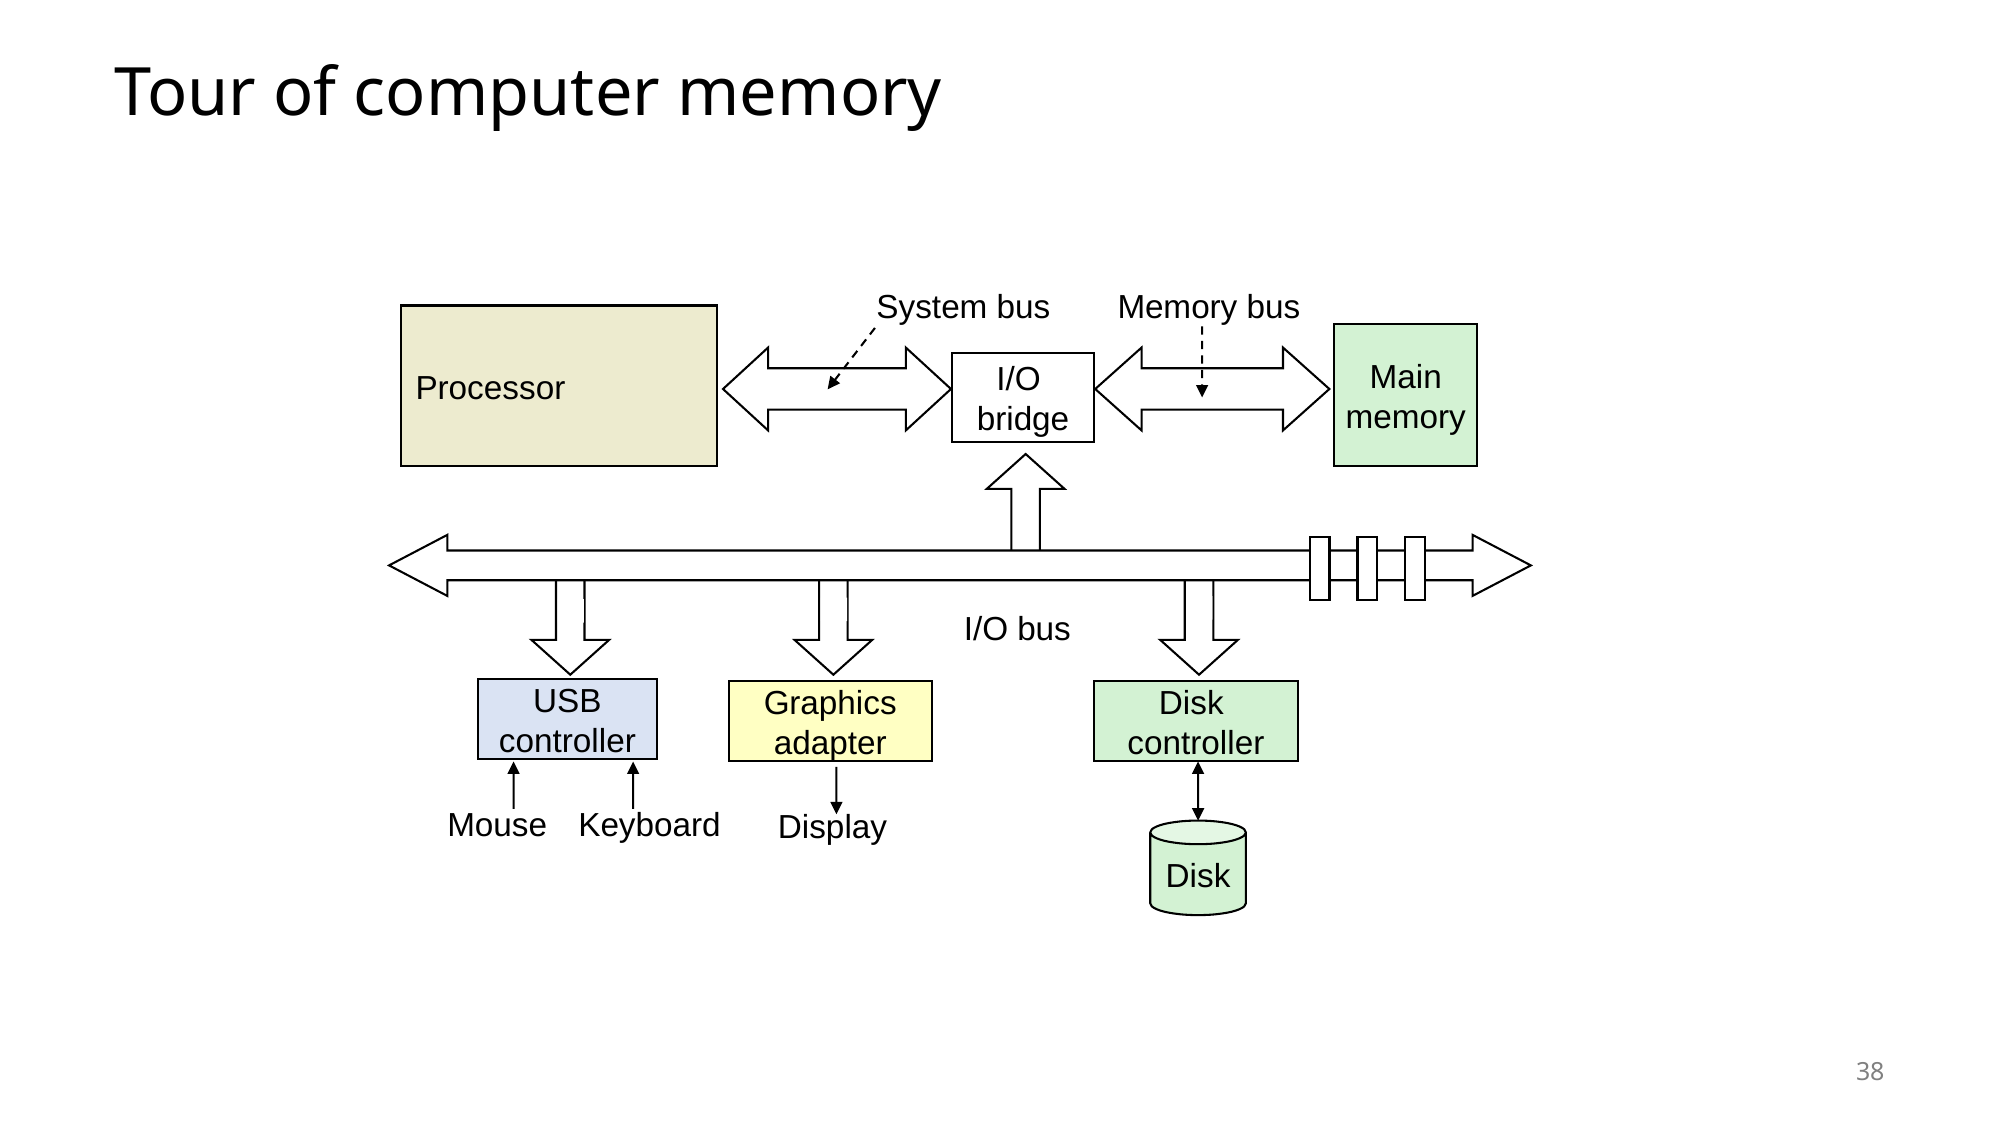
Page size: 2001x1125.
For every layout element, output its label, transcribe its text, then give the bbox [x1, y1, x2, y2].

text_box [389, 277, 1531, 916]
title Tour of computer memory [99, 37, 1900, 150]
slide_number 38 [1749, 1042, 1900, 1103]
